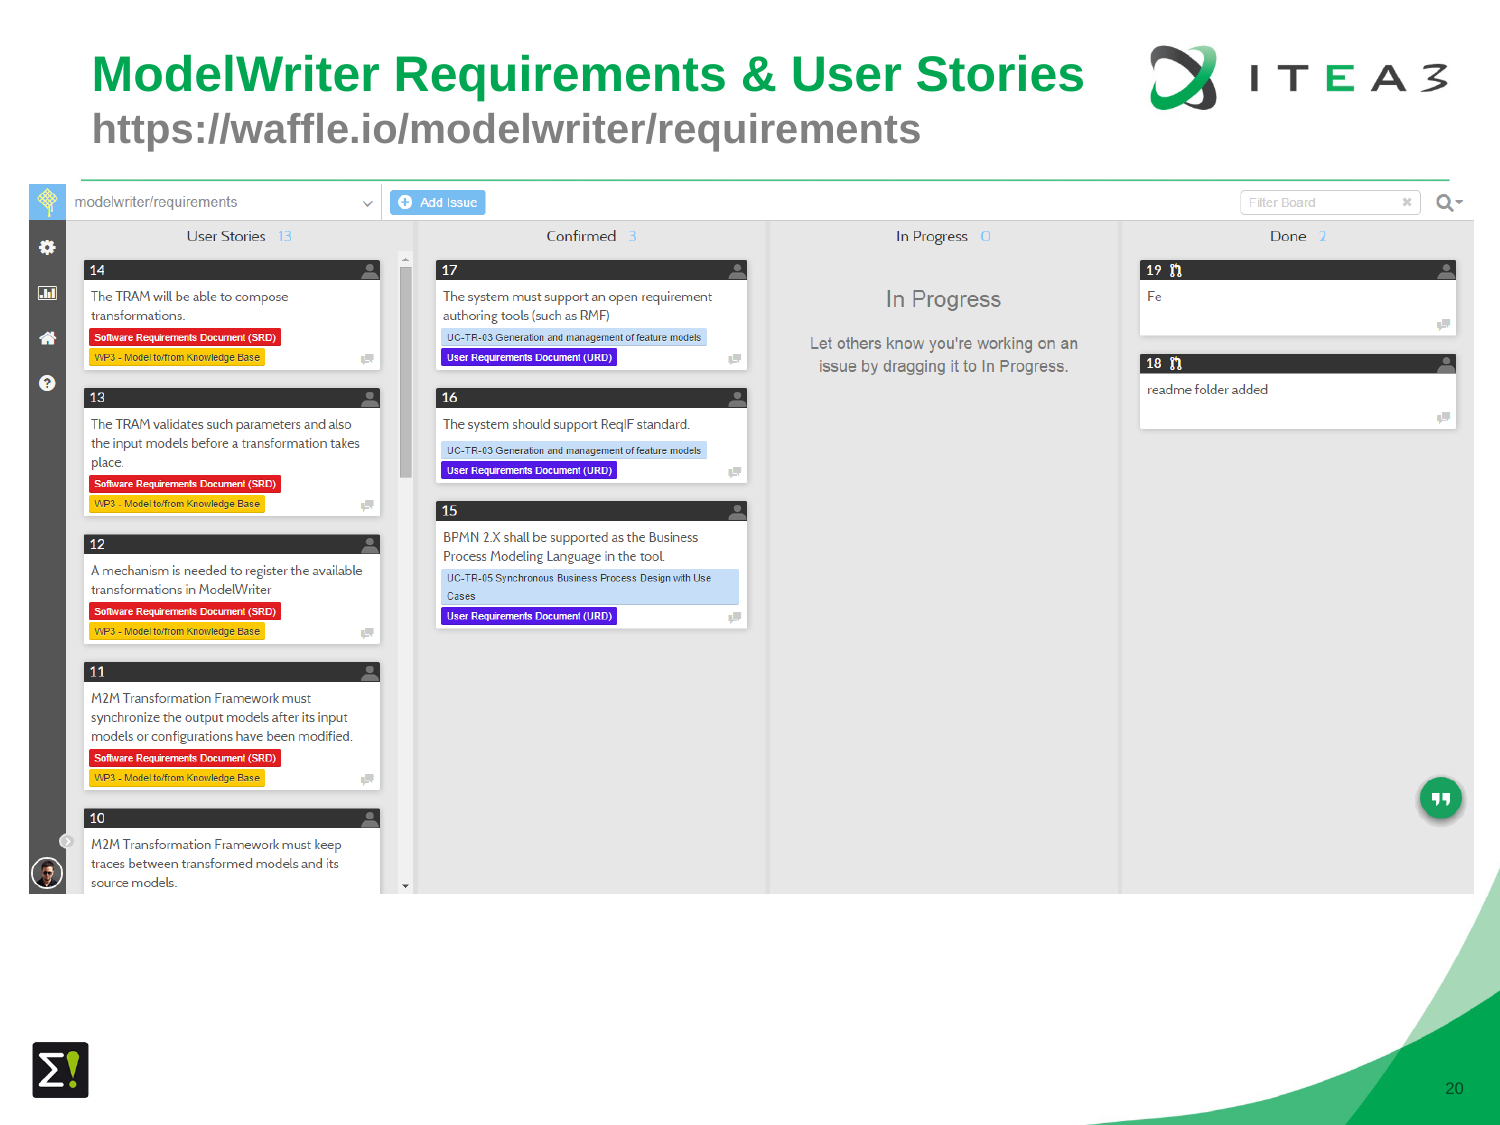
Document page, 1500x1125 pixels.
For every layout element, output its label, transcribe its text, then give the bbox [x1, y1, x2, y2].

picture [0, 0, 1500, 1125]
title ModelWriter Requirements & User Stories https://waffle.io/modelwriter/requirements [76, 23, 1128, 160]
